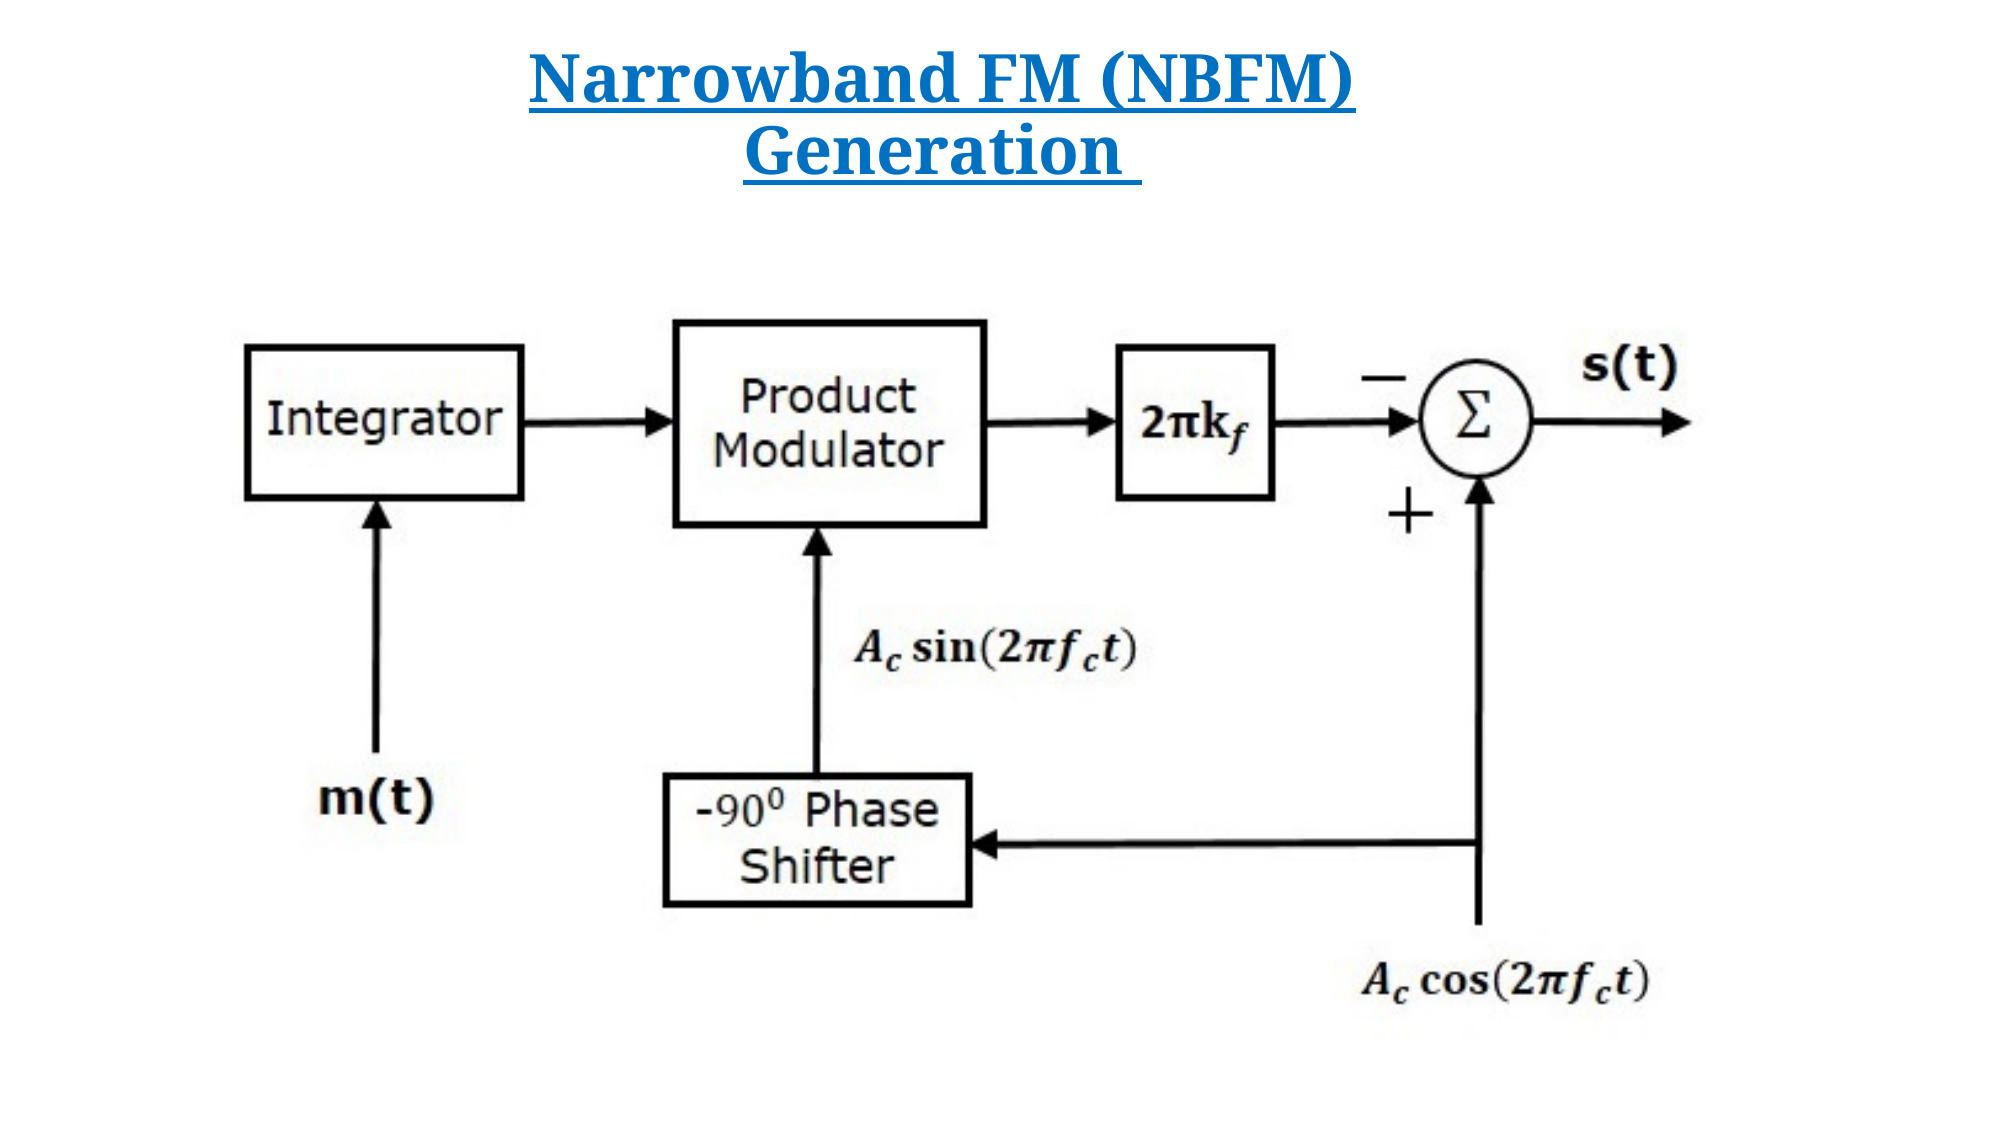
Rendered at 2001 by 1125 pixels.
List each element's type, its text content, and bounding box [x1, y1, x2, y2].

text_box Narrowband FM (NBFM) Generation [436, 38, 1449, 98]
picture [230, 251, 1707, 1081]
